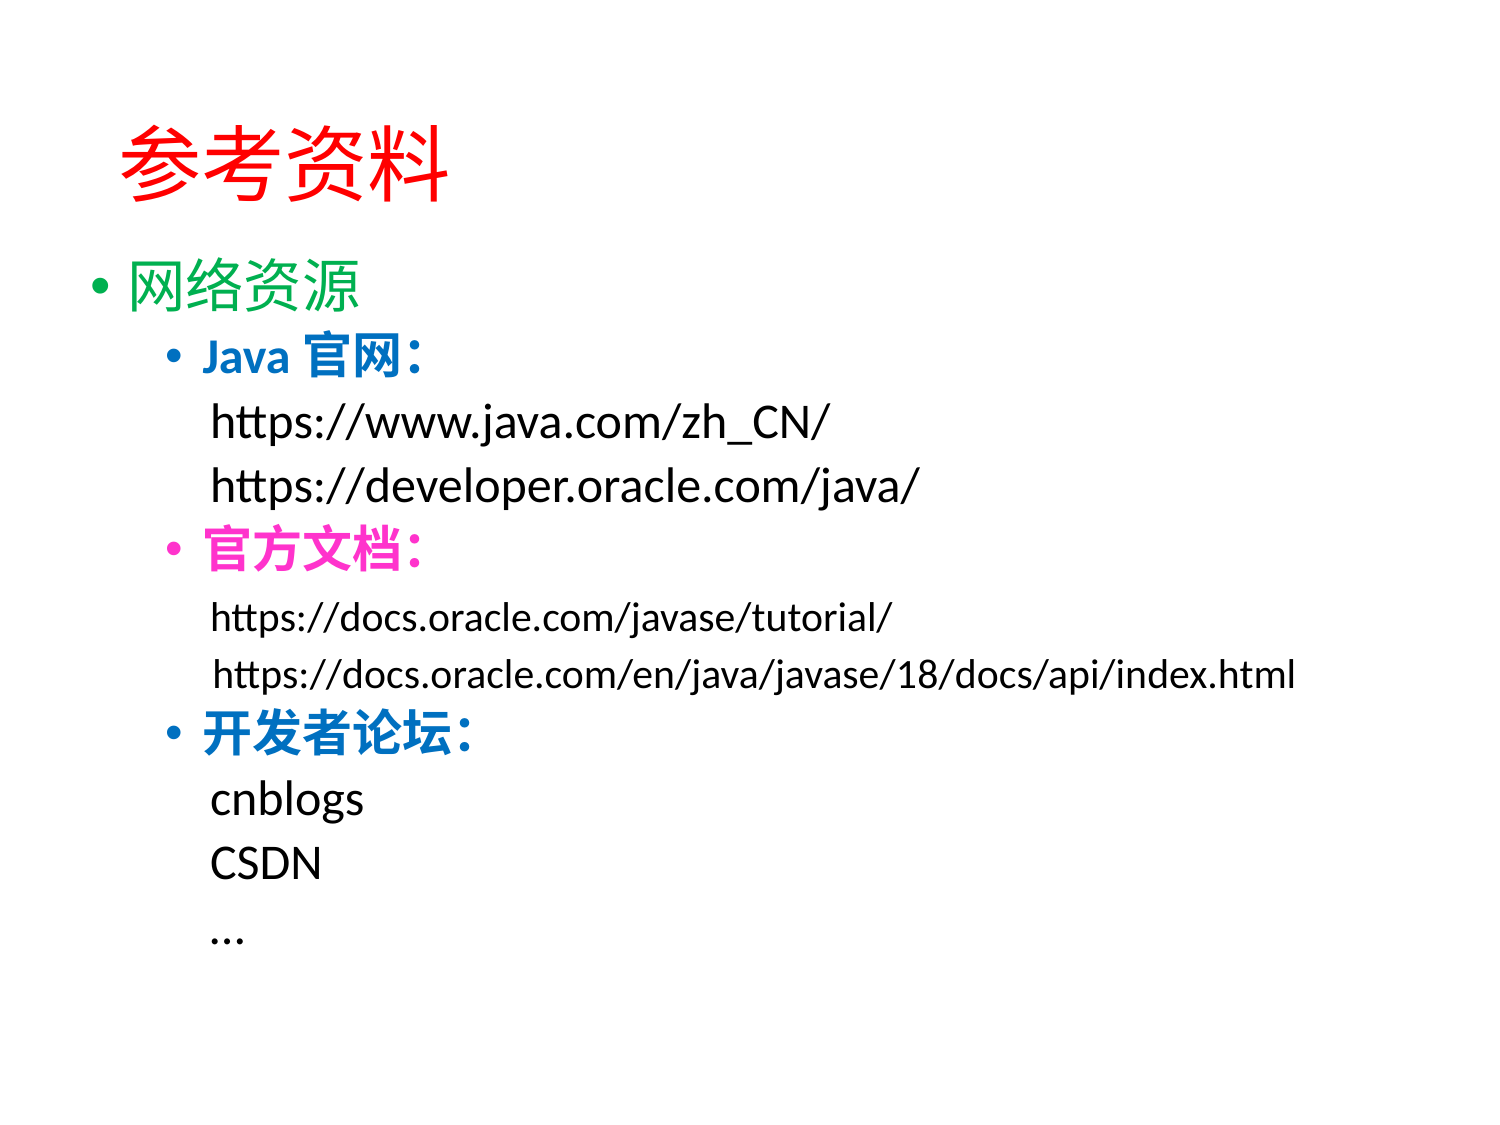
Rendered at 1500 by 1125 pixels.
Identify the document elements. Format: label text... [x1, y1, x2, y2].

list 网络资源 Java官网： https://www.java.com/zh_CN/ https://developer.oracle.com/java/ 官方文档： https://docs.oracle.com/javase/tutorial/ https://docs.oracle.com/en/java/javase/18/docs/api/index.html 开发者论坛： cnblogs CSDN … [75, 249, 1425, 1080]
title 参考资料 [103, 59, 1397, 249]
